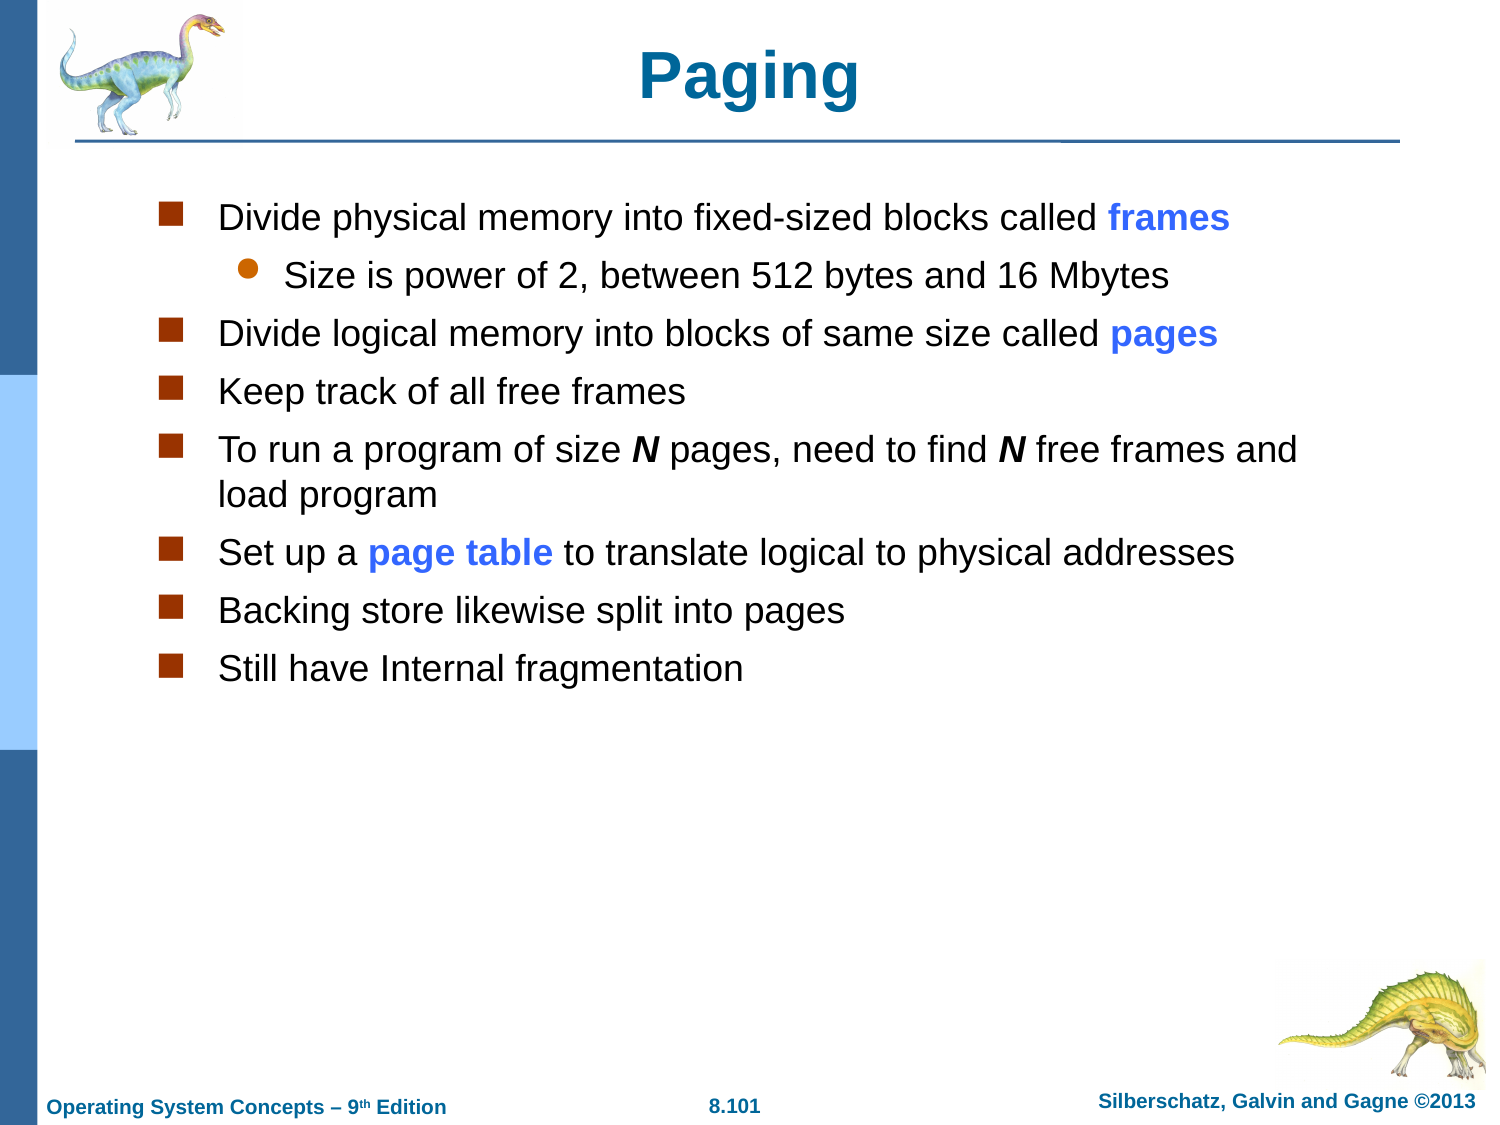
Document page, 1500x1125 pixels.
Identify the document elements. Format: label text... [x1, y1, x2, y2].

picture [46, 0, 243, 149]
picture [1275, 959, 1486, 1090]
title Paging [75, 24, 1425, 120]
list Divide physical memory into fixed-sized blocks called frames Size is power of 2, between 512 bytes and 16 Mbytes Divide logical memory into blocks of same size called pages Keep track of all free frames To run a program of size N pages, need to find N free frames and load program Set up a page table to translate logical to physical addresses Backing store likewise split into pages Still have Internal fragmentation [146, 185, 1325, 968]
